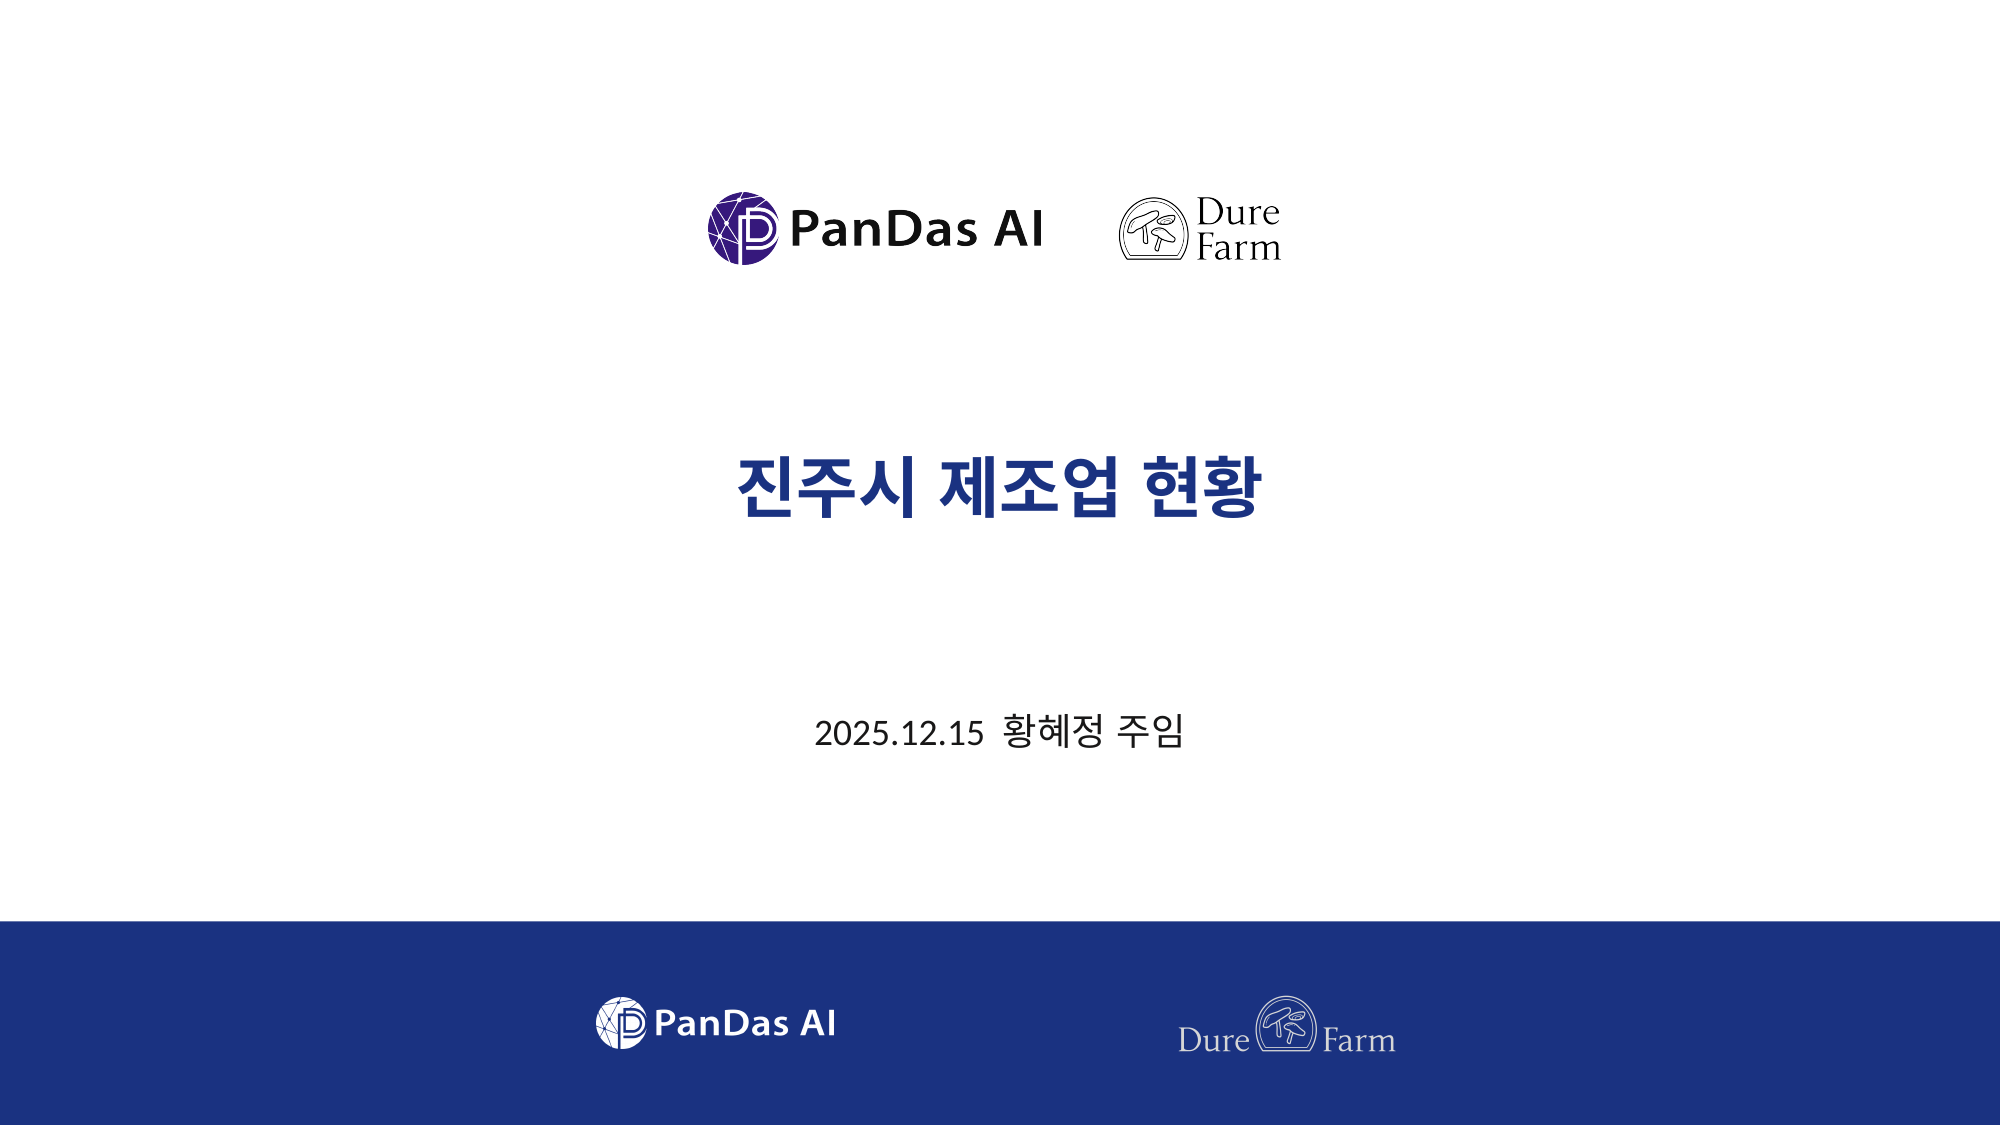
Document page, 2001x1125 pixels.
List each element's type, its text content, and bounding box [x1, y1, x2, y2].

picture [596, 997, 834, 1049]
title 진주시 제조업 현황 [700, 447, 1300, 536]
list 2025.12.15 황혜정 주임 [795, 706, 1205, 763]
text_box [708, 192, 1292, 265]
